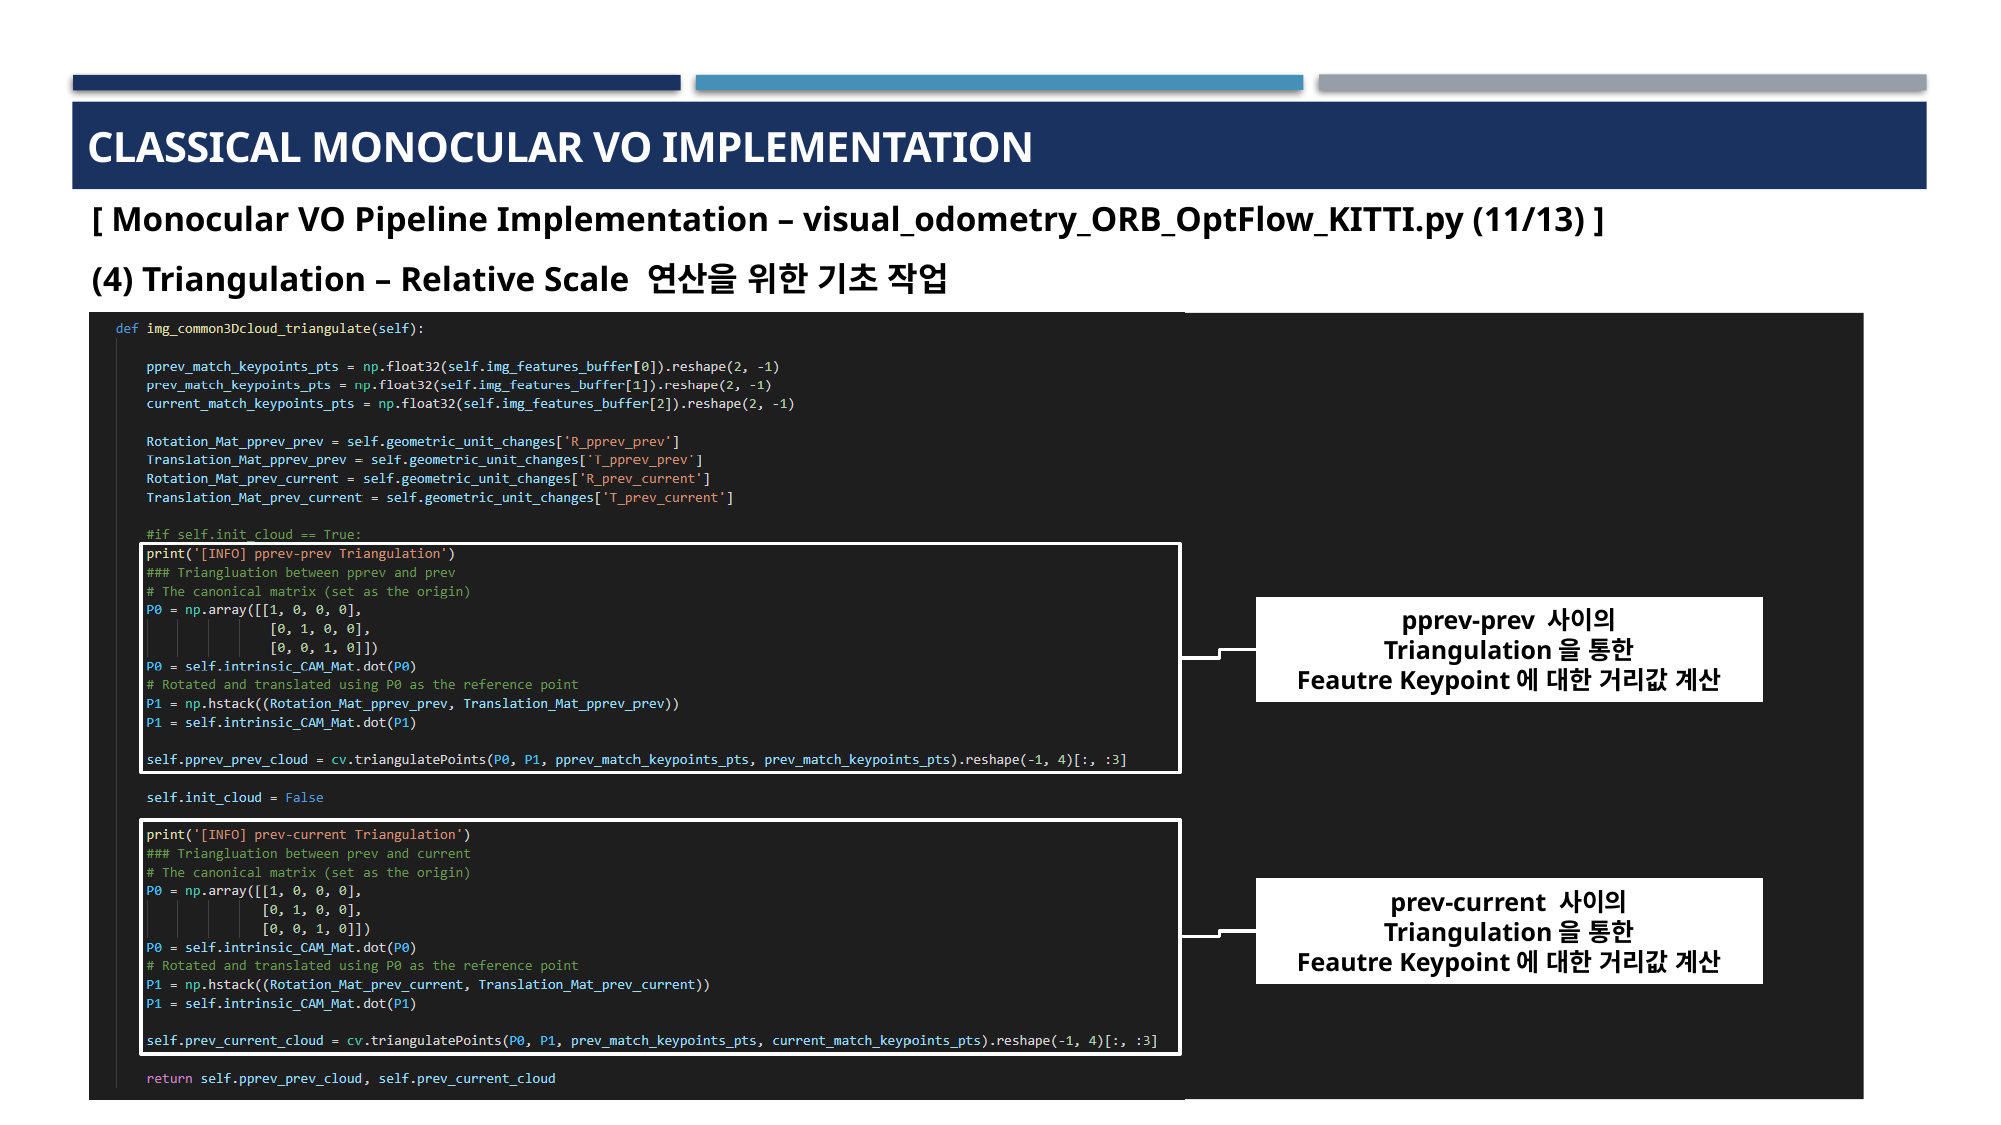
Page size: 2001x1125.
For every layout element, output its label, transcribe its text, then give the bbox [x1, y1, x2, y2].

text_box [88, 312, 1865, 1100]
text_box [140, 543, 1763, 773]
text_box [140, 819, 1763, 1055]
text_box CLASSICAL MONOCULAR VO IMPLEMENTATION [71, 100, 1928, 191]
text_box [ Monocular VO Pipeline Implementation – visual_odometry_ORB_OptFlow_KITTI.py (11/13) ] (4) Triangulation – Relative Scale 연산을 위한 기초 작업 [77, 191, 1905, 313]
